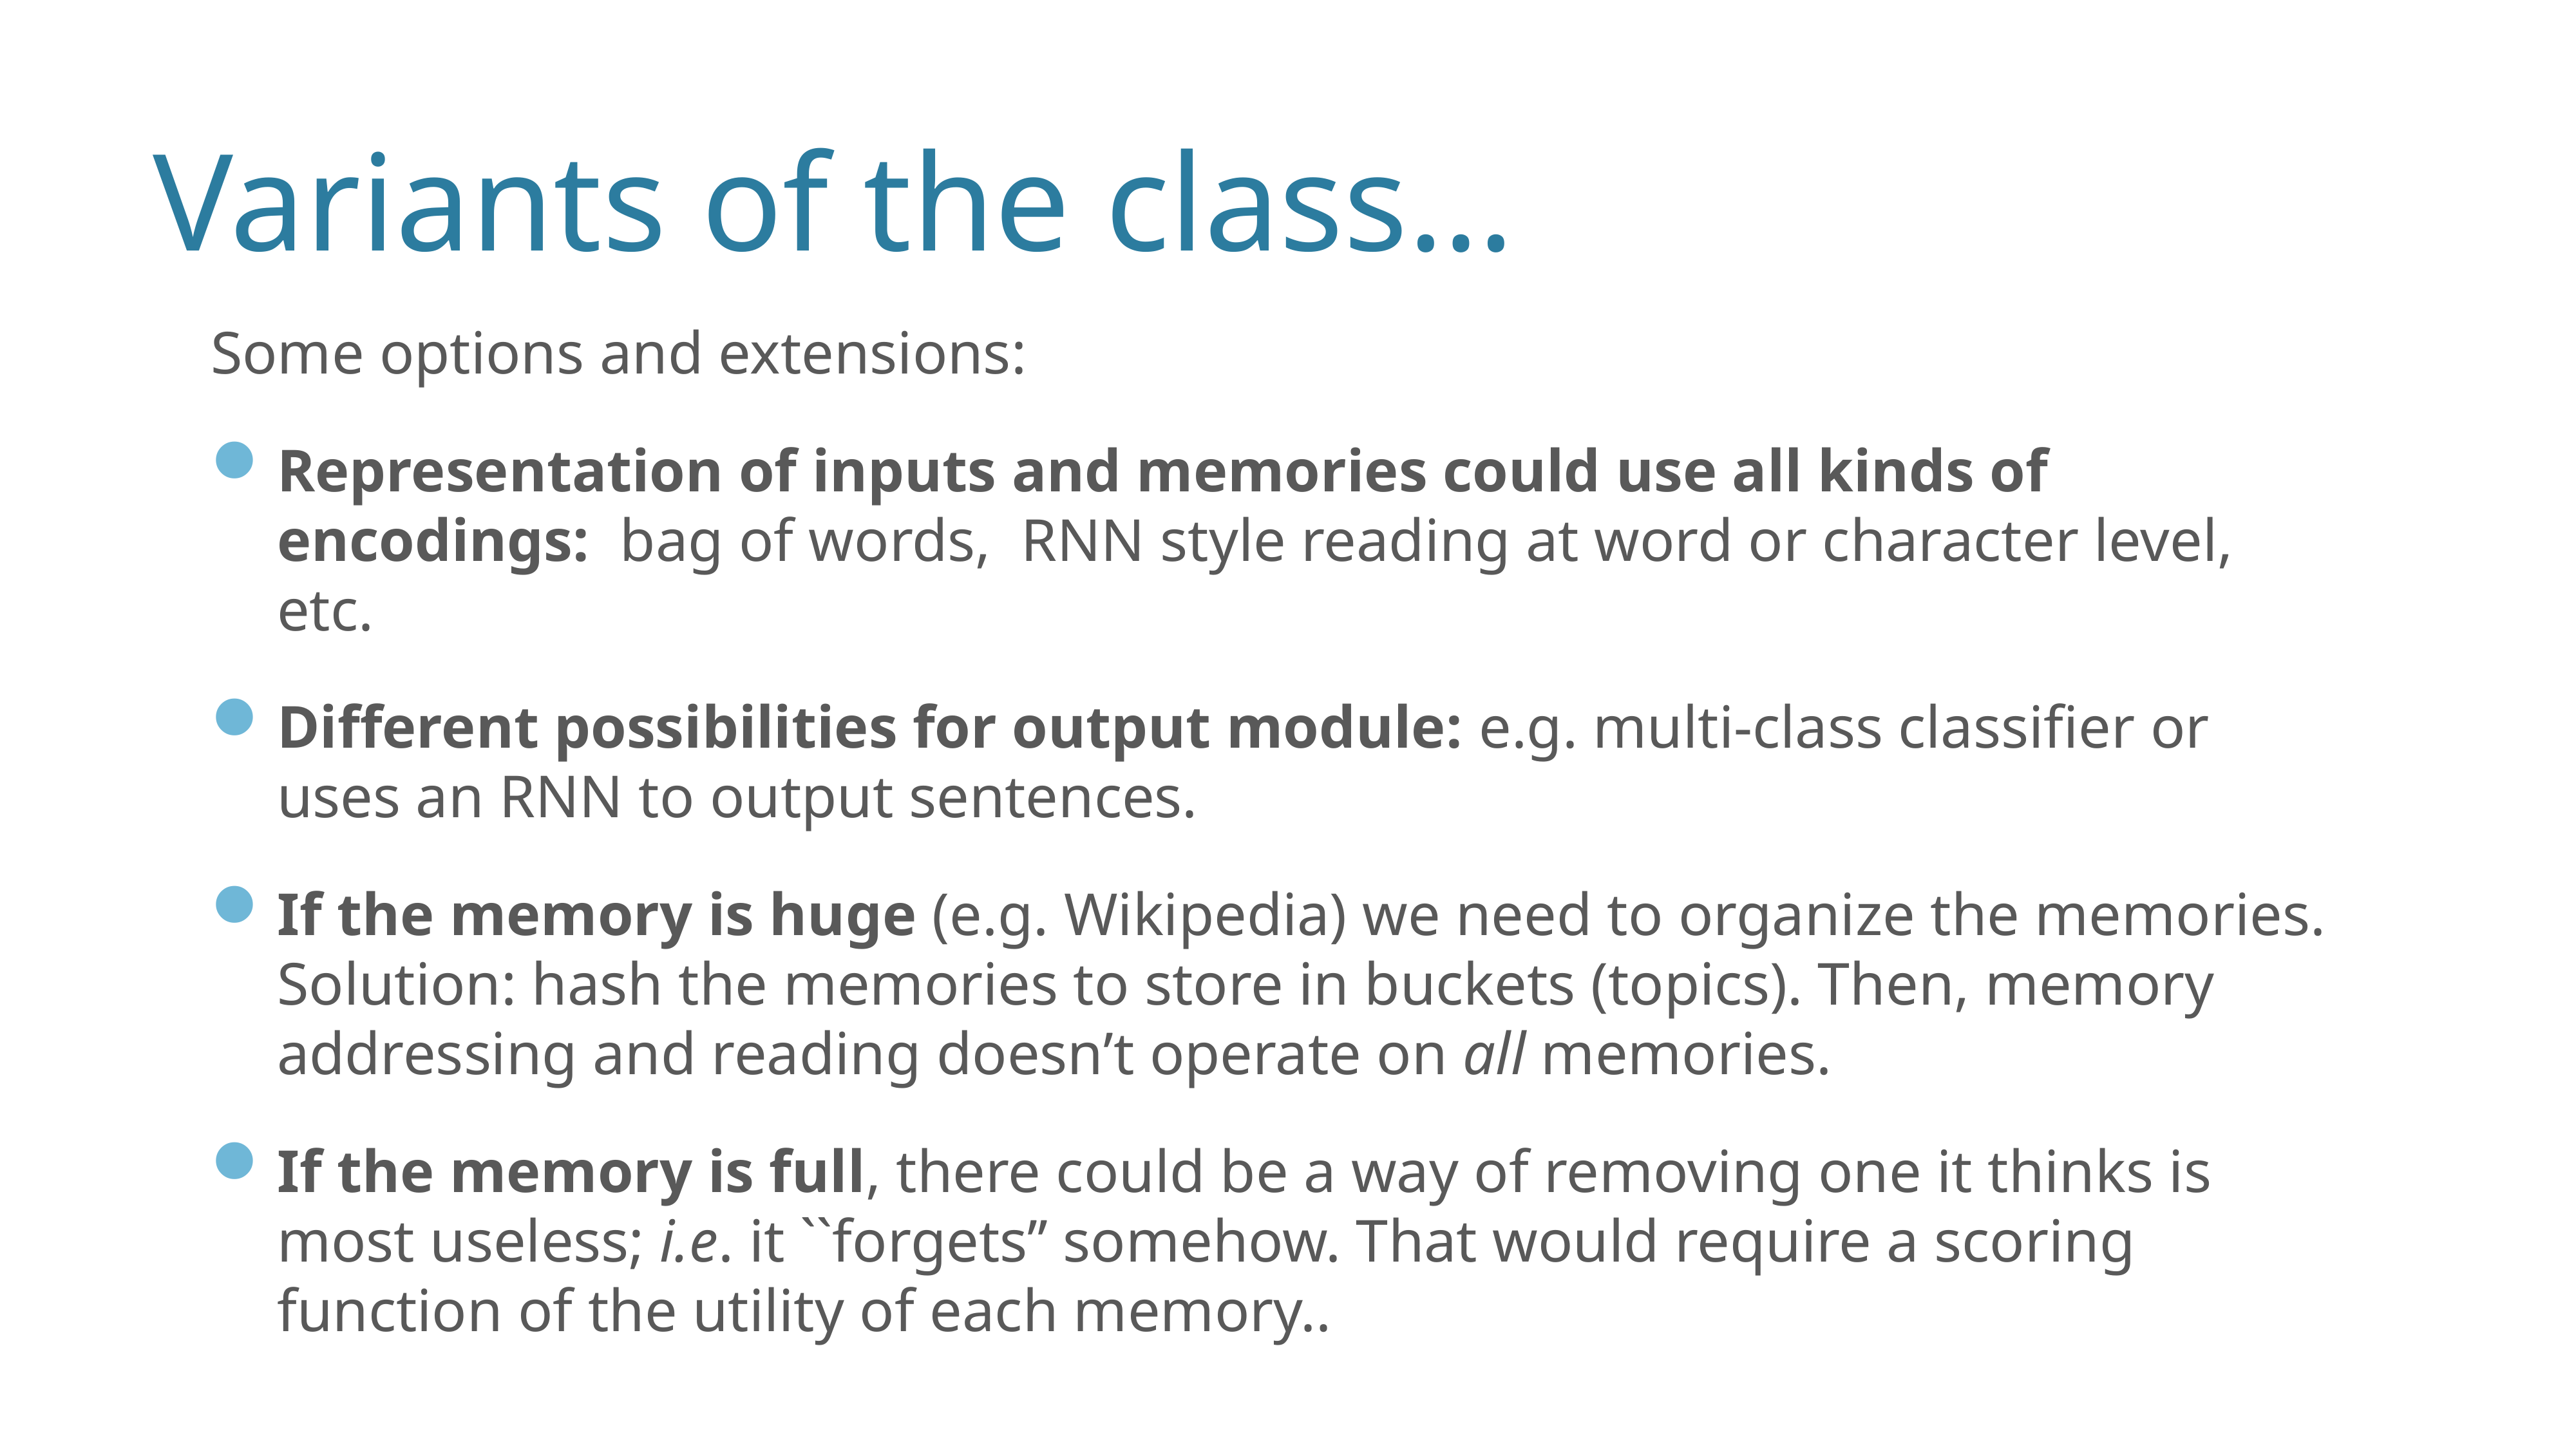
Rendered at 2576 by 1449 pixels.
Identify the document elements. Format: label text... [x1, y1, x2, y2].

title Variants of the class… [142, 0, 2409, 283]
list Some options and extensions: Representation of inputs and memories could use all kinds of encodings: bag of words, RNN style reading at word or character level, etc. Different possibilities for output module: e.g. multi-class classifier or uses an RNN to output sentences. If the memory is huge (e.g. Wikipedia) we need to organize the memories. Solution: hash the memories to store in buckets (topics). Then, memory addressing and reading doesn’t operate on all memories. If the memory is full, there could be a way of removing one it thinks is most useless; i.e. it ``forgets’’ somehow. That would require a scoring function of the utility of each memory.. [201, 311, 2351, 1359]
